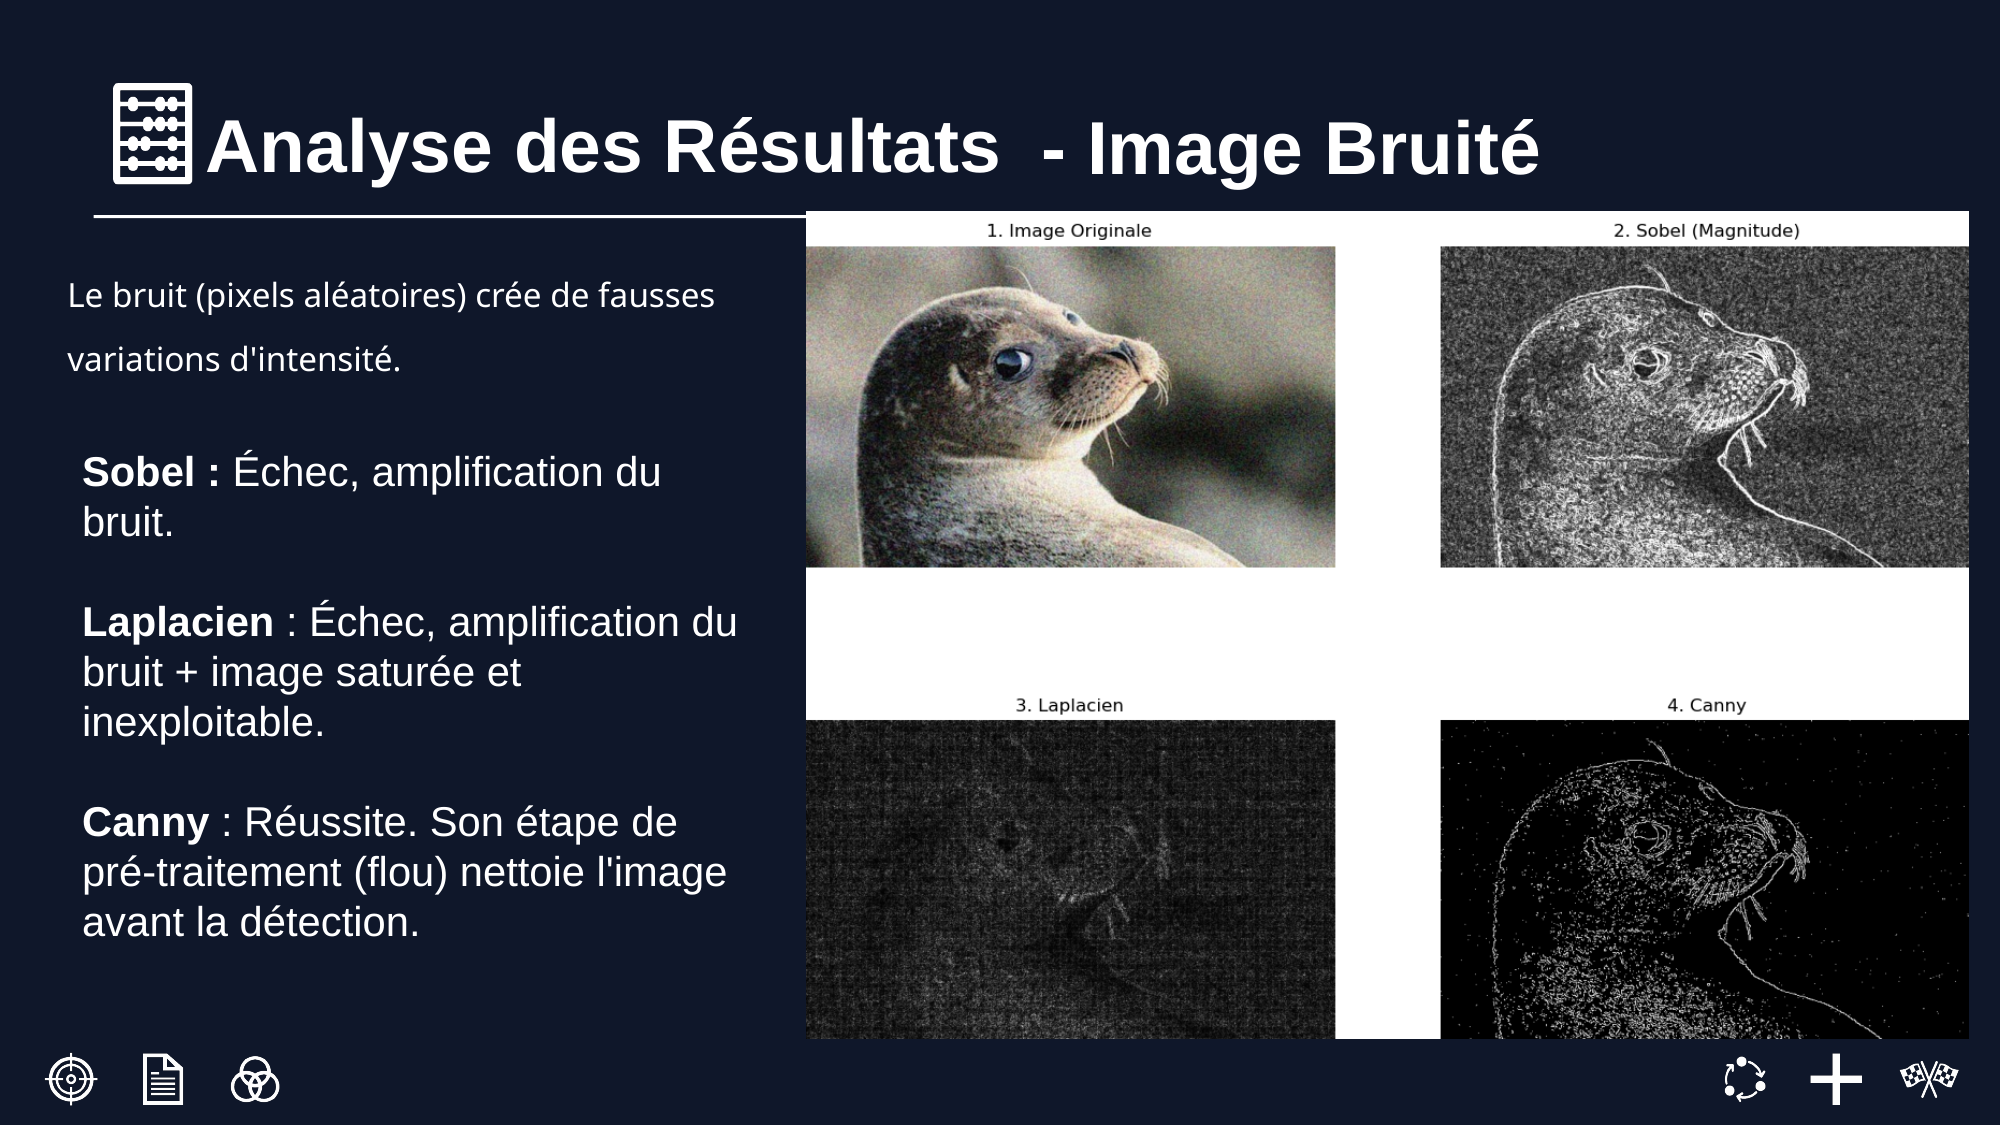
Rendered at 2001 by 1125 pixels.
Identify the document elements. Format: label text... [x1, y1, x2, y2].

text_box Sobel : Échec, amplification du bruit. Laplacien : Échec, amplification du bruit + image saturée et inexploitable. Canny : Réussite. Son étape de pré-traitement (flou) nettoie l'image avant la détection. [67, 437, 760, 953]
picture [806, 211, 1969, 1039]
text_box [93, 215, 802, 219]
picture [224, 1048, 286, 1110]
picture [1898, 1048, 1960, 1110]
text_box - Image Bruité [1041, 81, 1829, 190]
picture [93, 74, 213, 193]
picture [40, 1048, 102, 1110]
picture [1805, 1048, 1867, 1110]
text_box Analyse des Résultats [216, 90, 1042, 195]
picture [132, 1048, 194, 1110]
text_box Le bruit (pixels aléatoires) crée de fausses variations d'intensité. [67, 250, 760, 379]
picture [1712, 1048, 1774, 1110]
